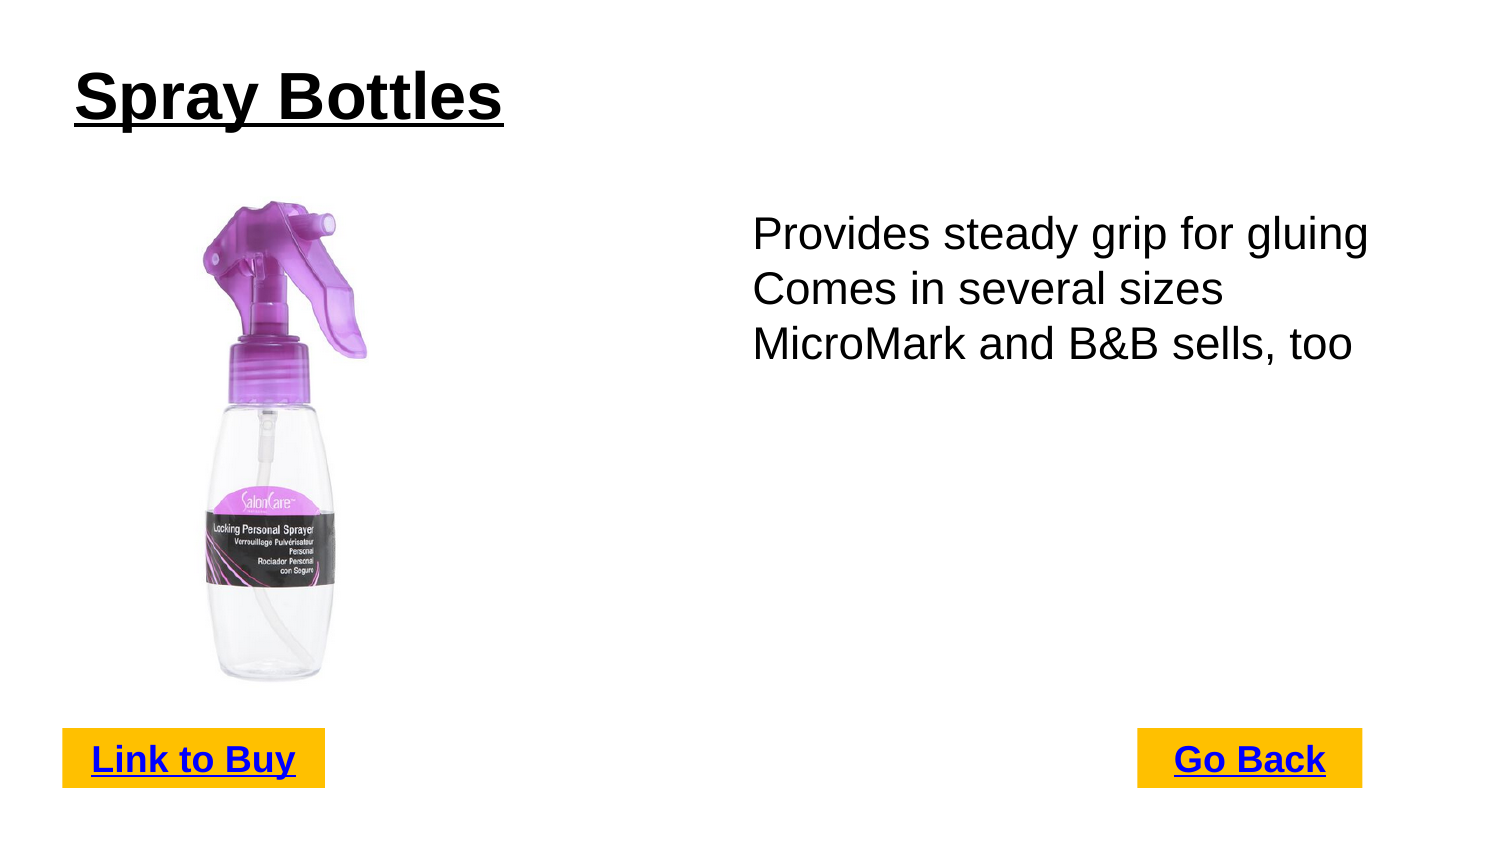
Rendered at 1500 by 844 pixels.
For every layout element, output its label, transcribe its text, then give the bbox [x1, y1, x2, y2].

picture [149, 196, 369, 692]
text_box Spray Bottles [62, 46, 1413, 139]
text_box Link to Buy [62, 728, 325, 788]
text_box Go Back [1137, 728, 1363, 788]
text_box Provides steady grip for gluing Comes in several sizes MicroMark and B&B sells, too [737, 196, 1463, 377]
